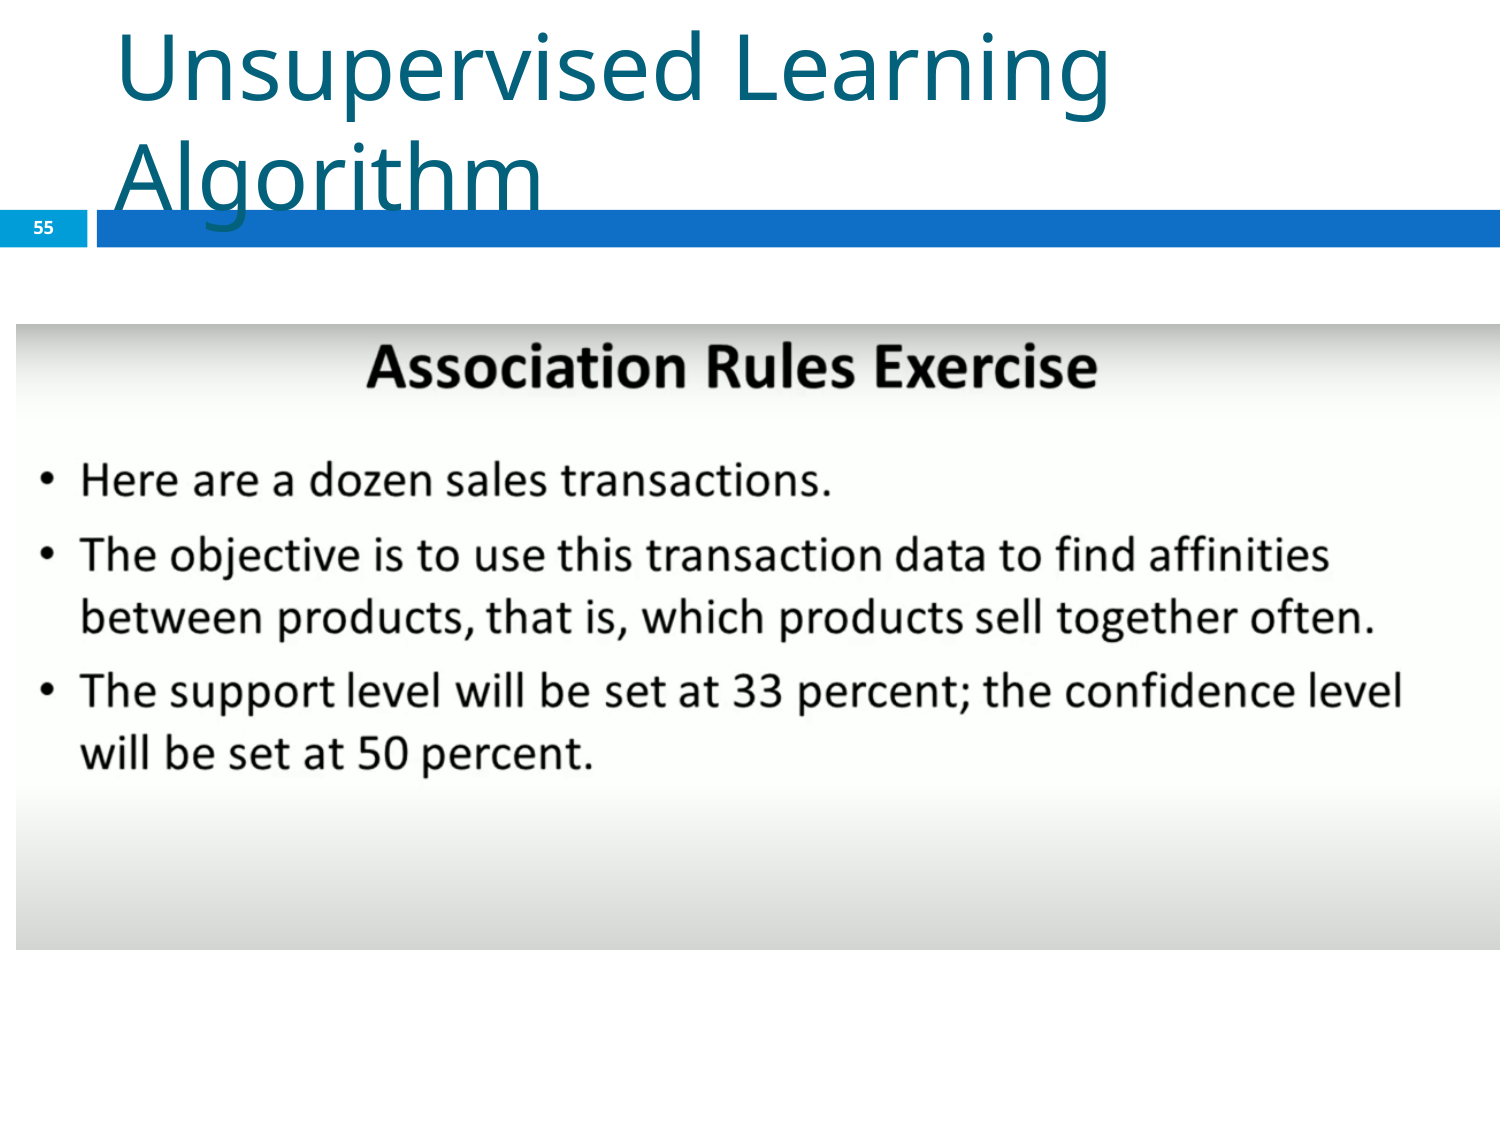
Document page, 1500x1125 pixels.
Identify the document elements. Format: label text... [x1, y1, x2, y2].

title Unsupervised Learning Algorithm [99, 37, 1438, 200]
slide_number ‹#› [0, 208, 88, 249]
picture [16, 324, 1500, 950]
